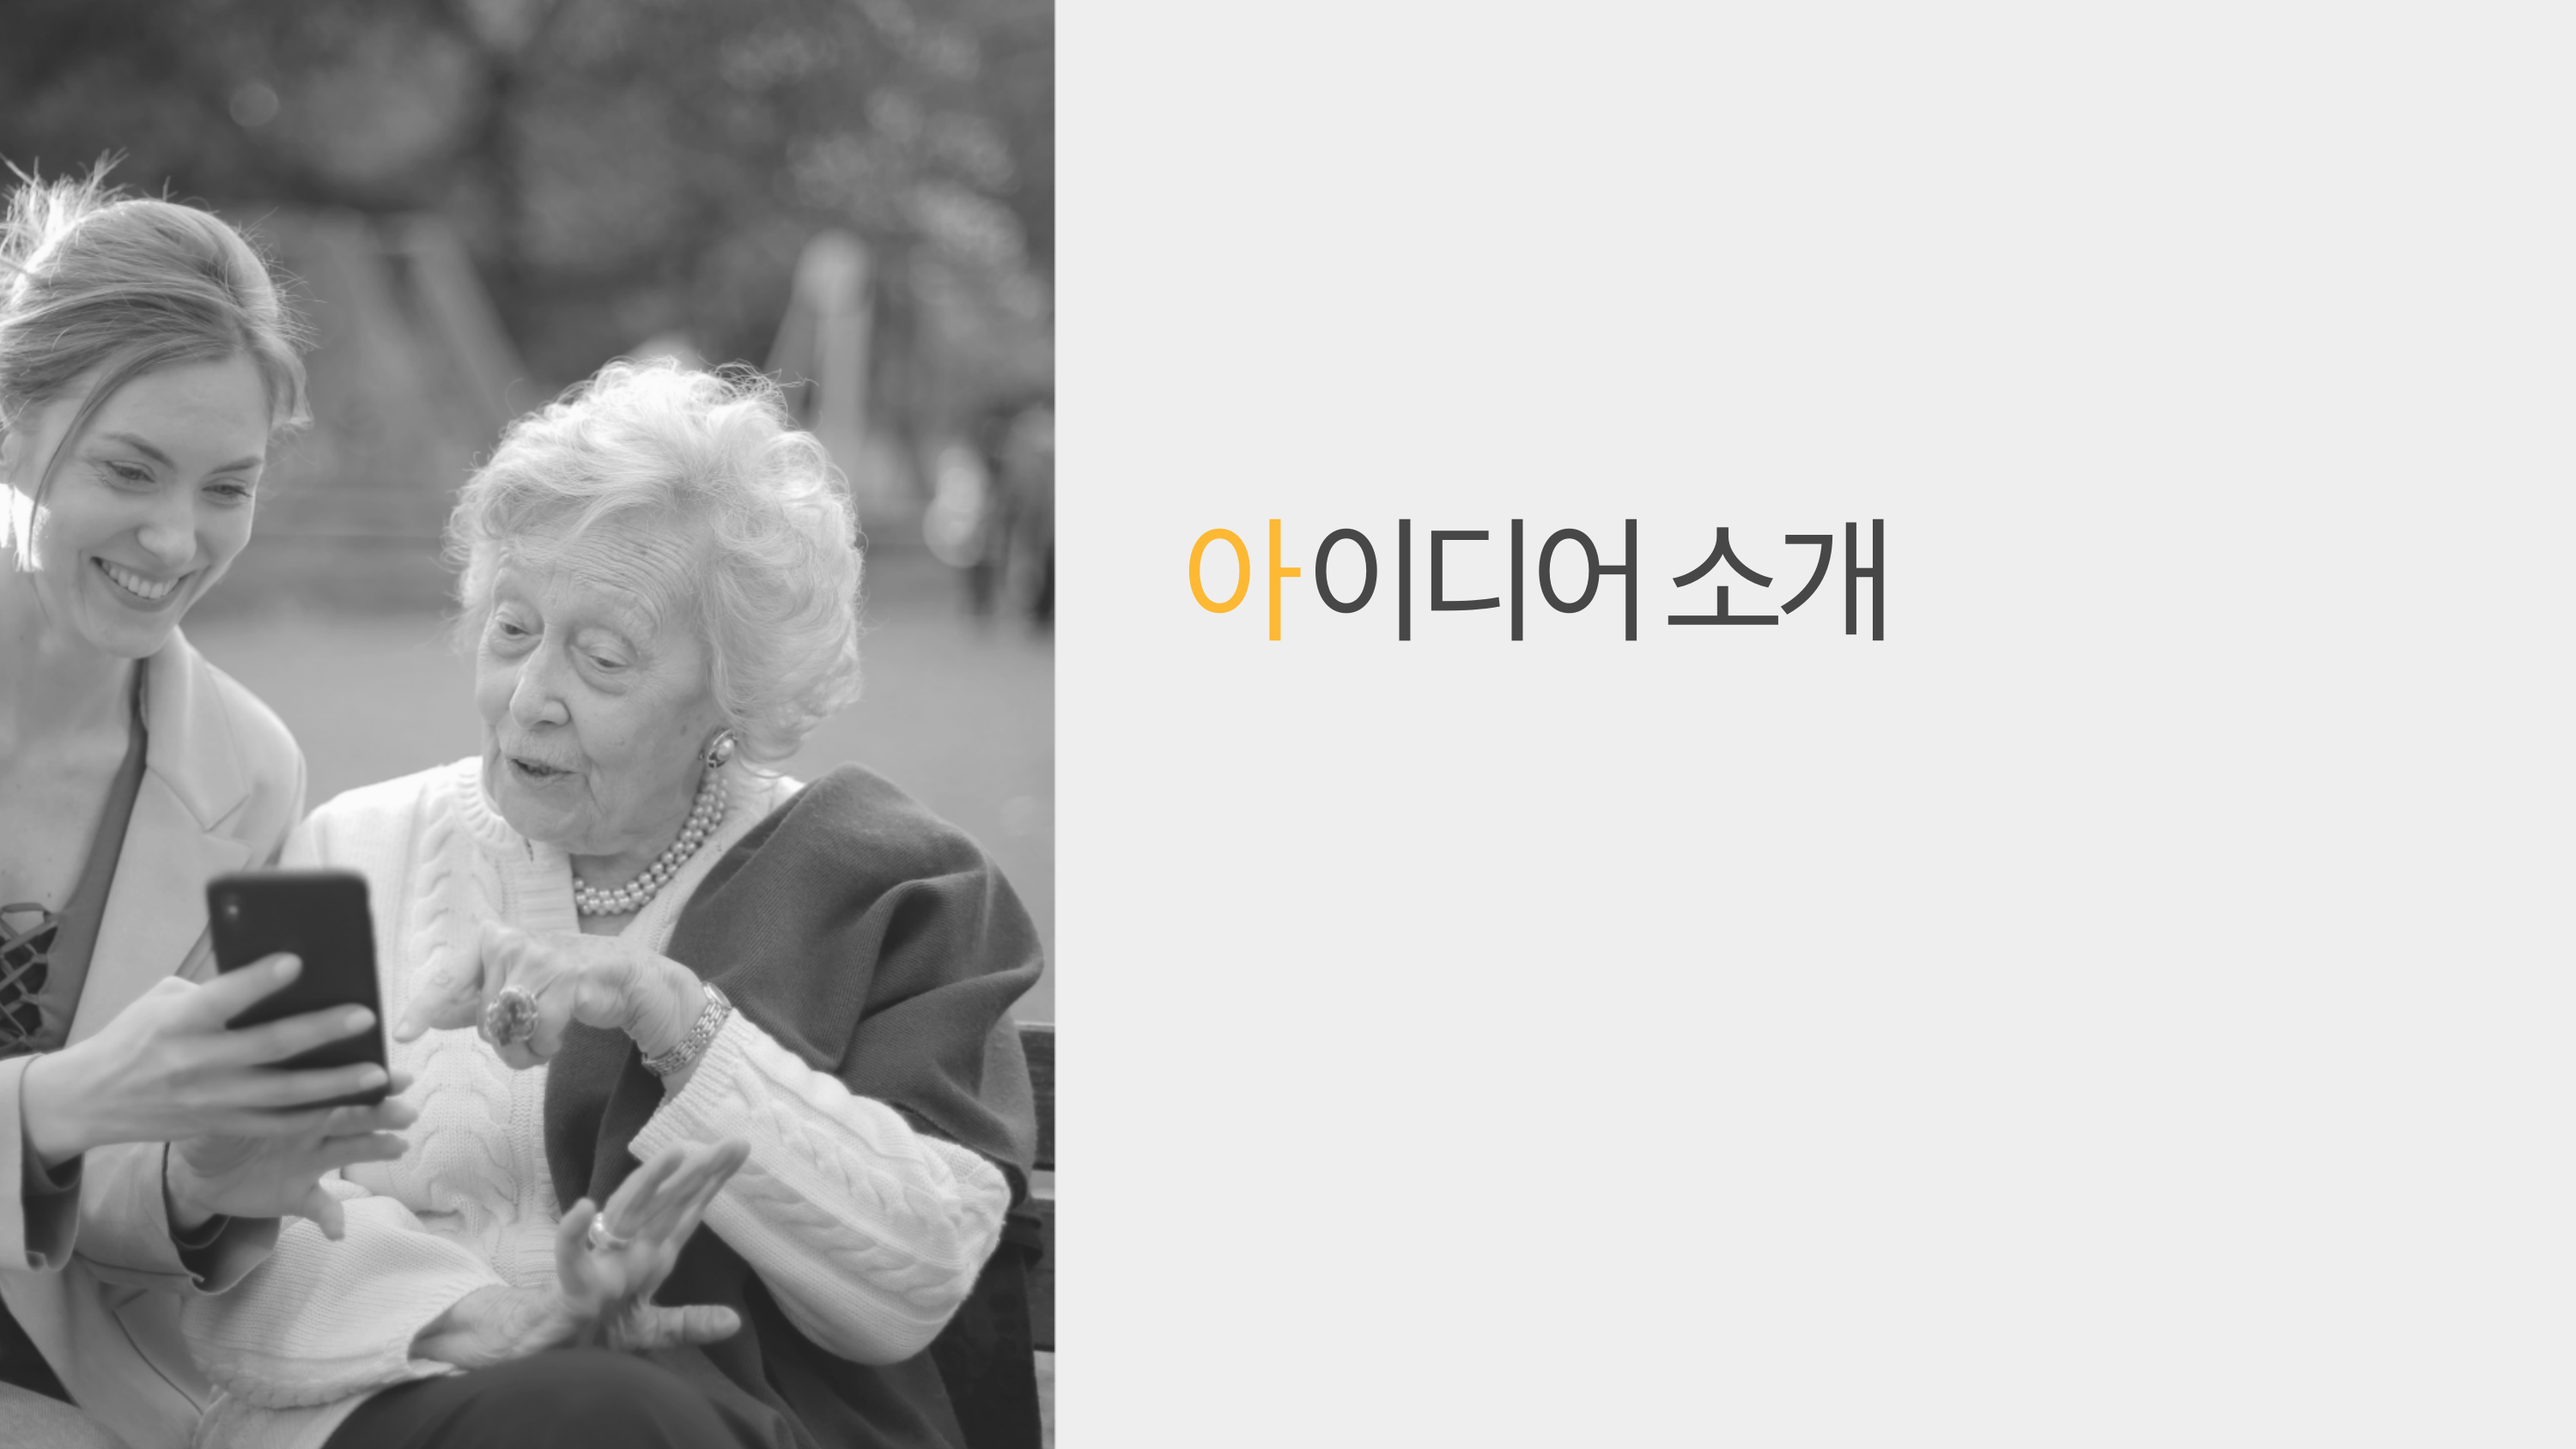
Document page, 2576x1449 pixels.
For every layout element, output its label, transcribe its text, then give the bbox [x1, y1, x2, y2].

text_box 아이디어 소개 [1168, 489, 2576, 664]
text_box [0, 0, 1057, 1449]
